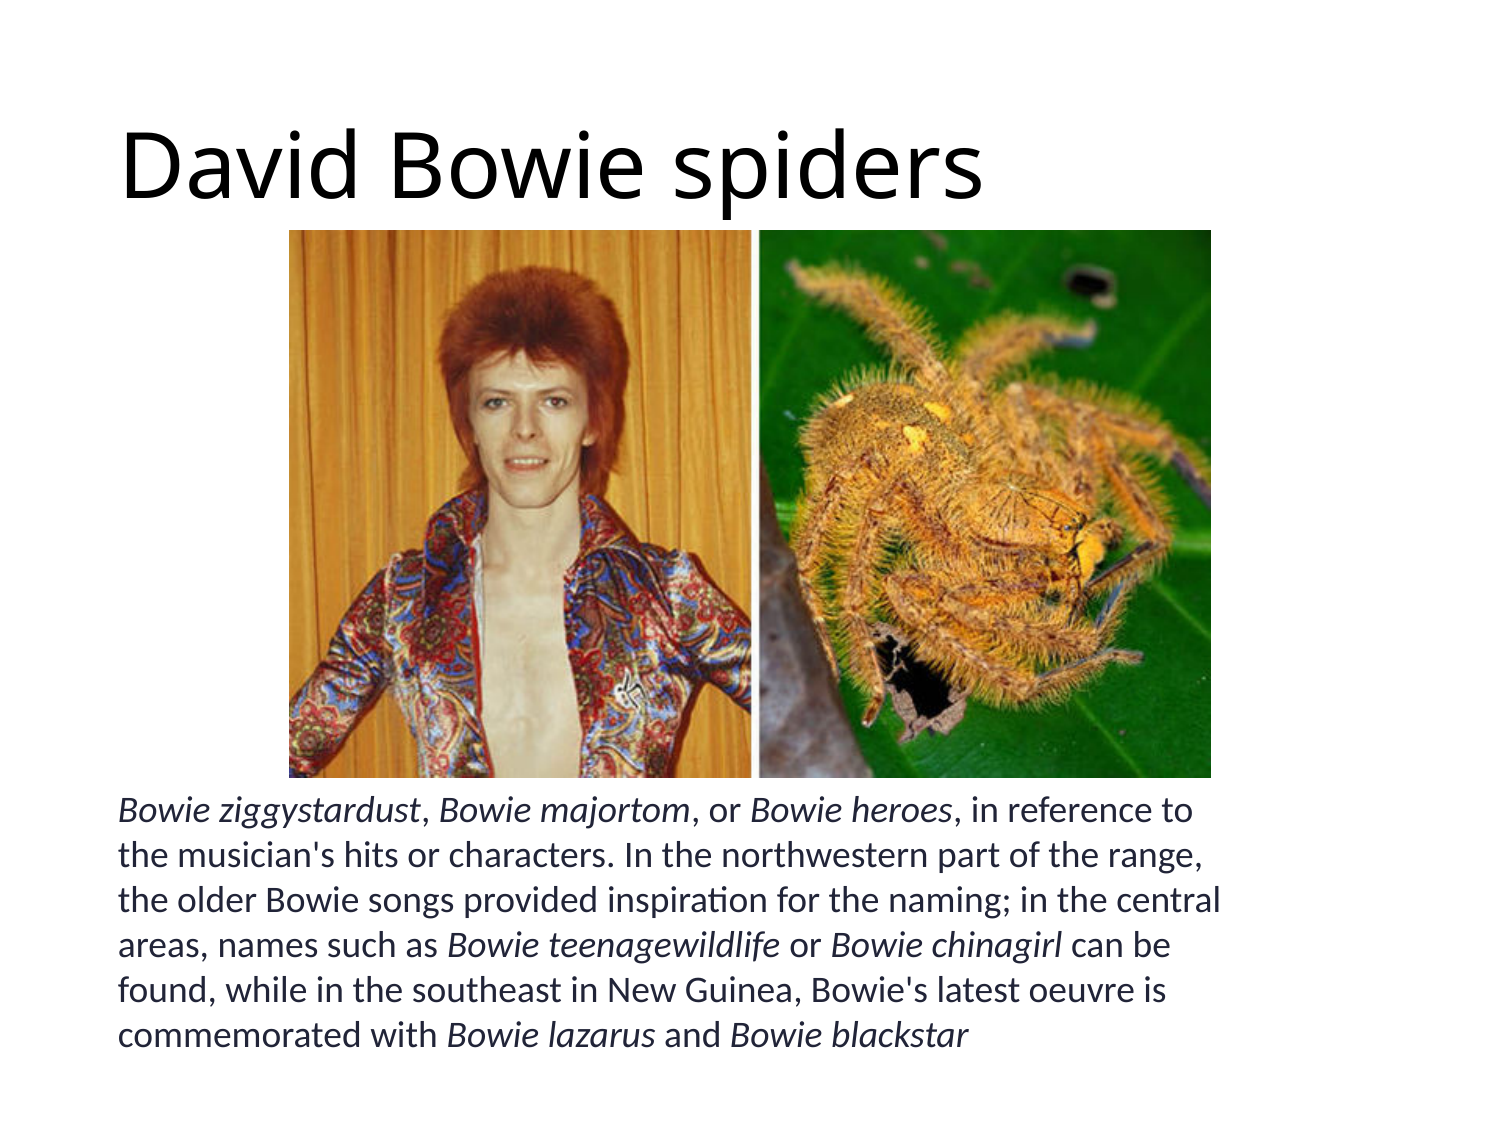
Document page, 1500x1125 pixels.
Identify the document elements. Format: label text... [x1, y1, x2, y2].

picture [288, 230, 1211, 778]
title David Bowie spiders [103, 59, 1397, 278]
text_box Bowie ziggystardust, Bowie majortom, or Bowie heroes, in reference to the musician's hits or characters. In the northwestern part of the range, the older Bowie songs provided inspiration for the naming; in the central areas, names such as Bowie teenagewildlife or Bowie chinagirl can be found, while in the southeast in New Guinea, Bowie's latest oeuvre is commemorated with Bowie lazarus and Bowie blackstar [103, 777, 1263, 1062]
